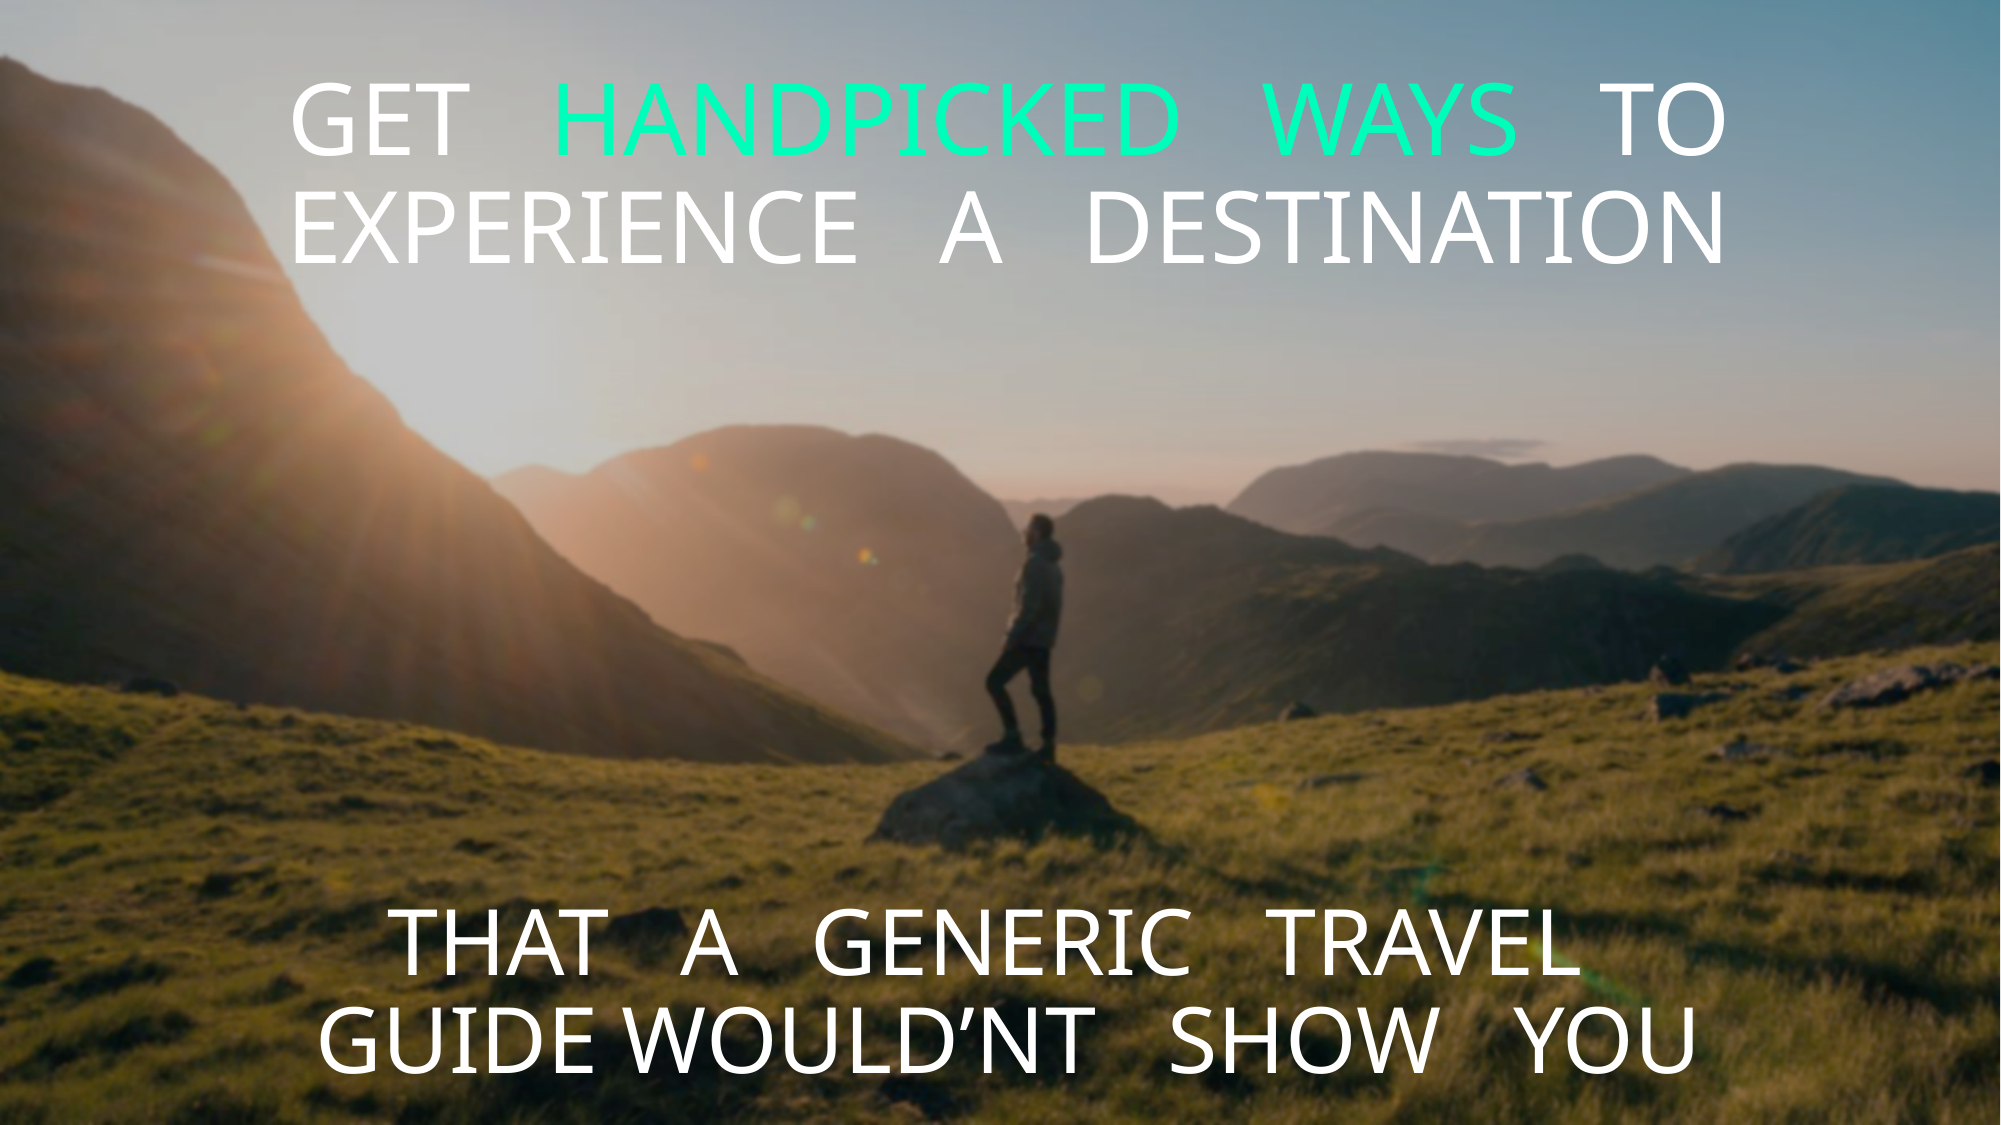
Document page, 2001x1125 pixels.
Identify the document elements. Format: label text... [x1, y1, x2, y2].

subtitle THAT A GENERIC TRAVEL GUIDE WOULD’NT SHOW YOU [259, 888, 1760, 1125]
title GET HANDPICKED WAYS TO EXPERIENCE A DESTINATION [231, 0, 1787, 293]
picture [0, 0, 2001, 1125]
